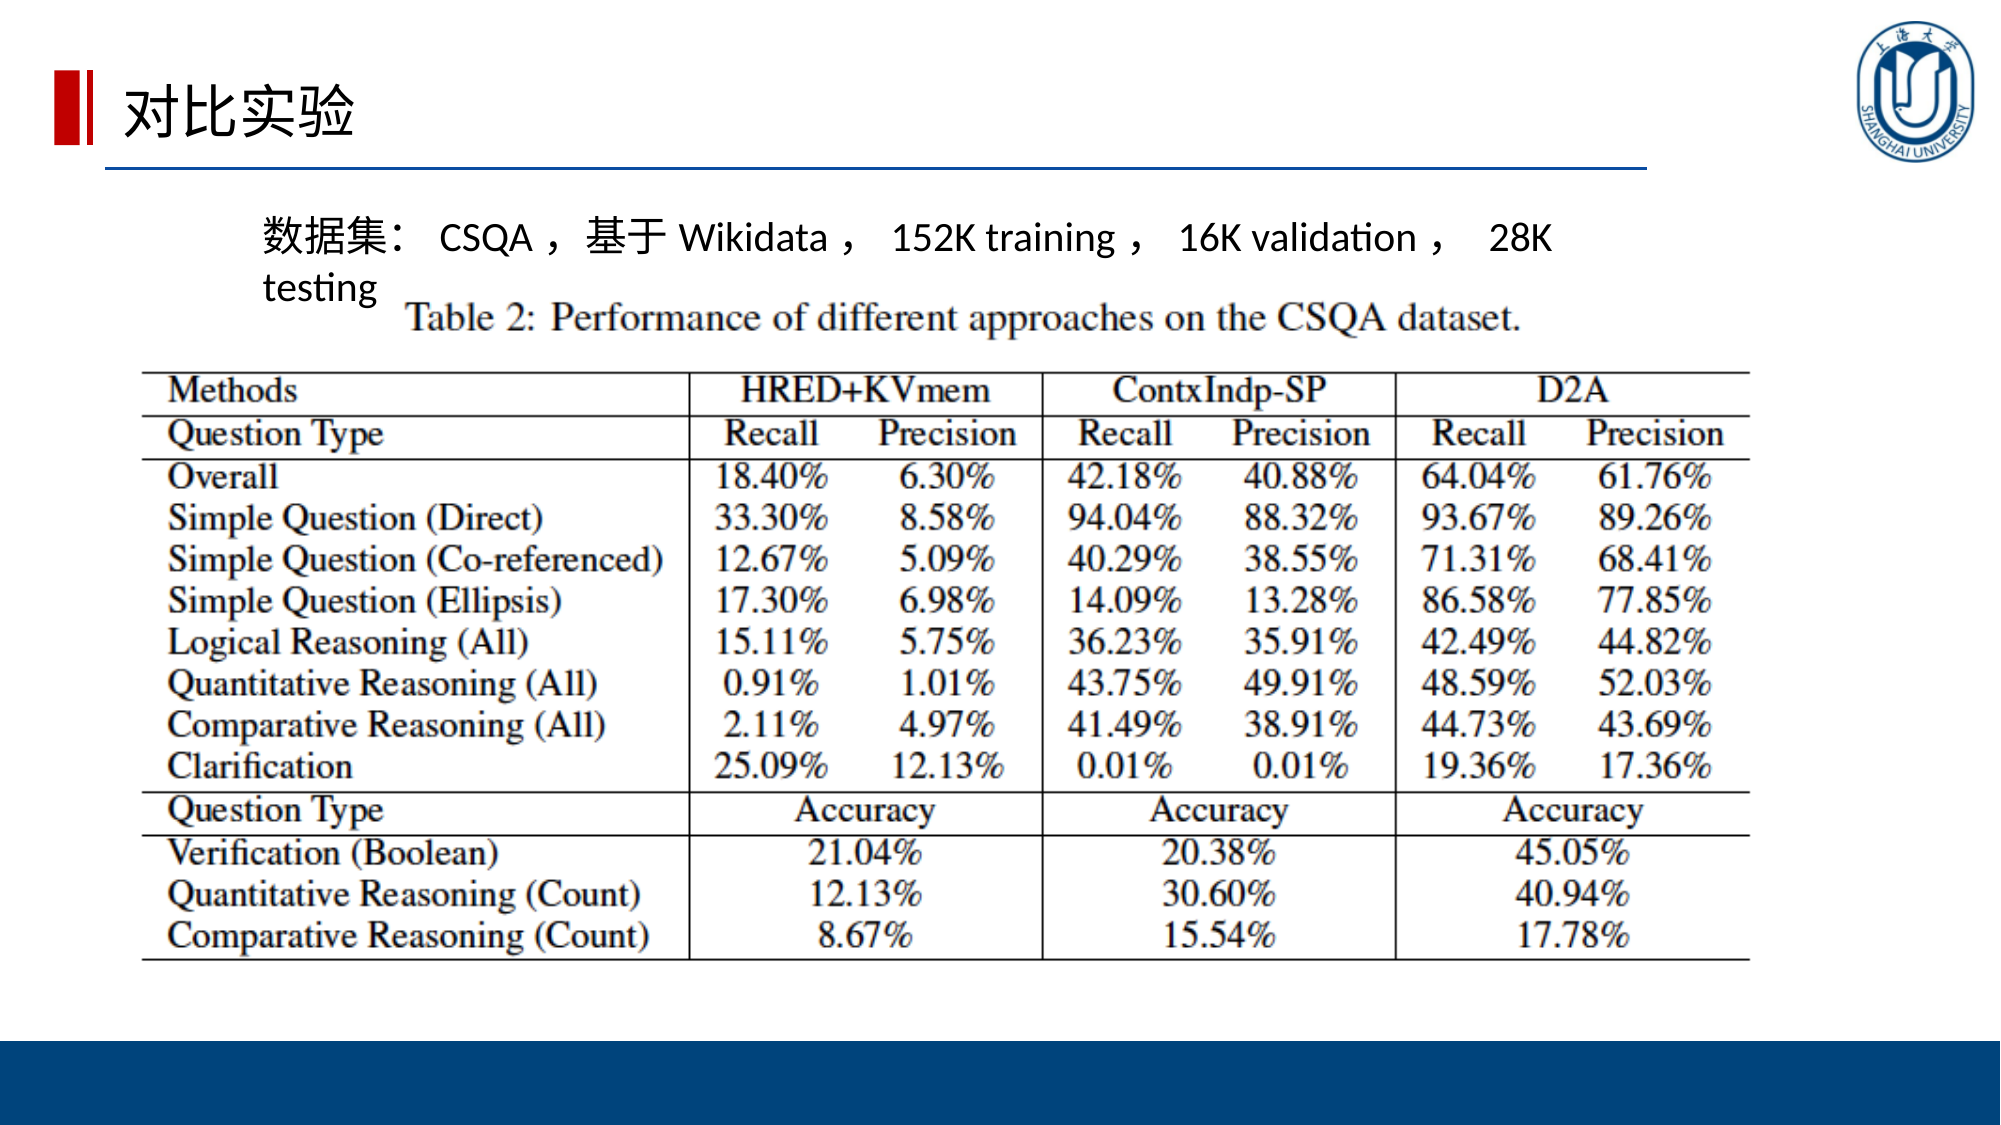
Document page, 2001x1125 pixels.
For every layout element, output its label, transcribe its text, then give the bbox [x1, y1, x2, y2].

picture [132, 267, 1772, 994]
text_box 对比实验 [107, 67, 858, 153]
text_box 数据集：CSQA，基于Wikidata，152K training，16K validation， 28K testing [247, 202, 1657, 265]
picture [1855, 21, 1978, 163]
